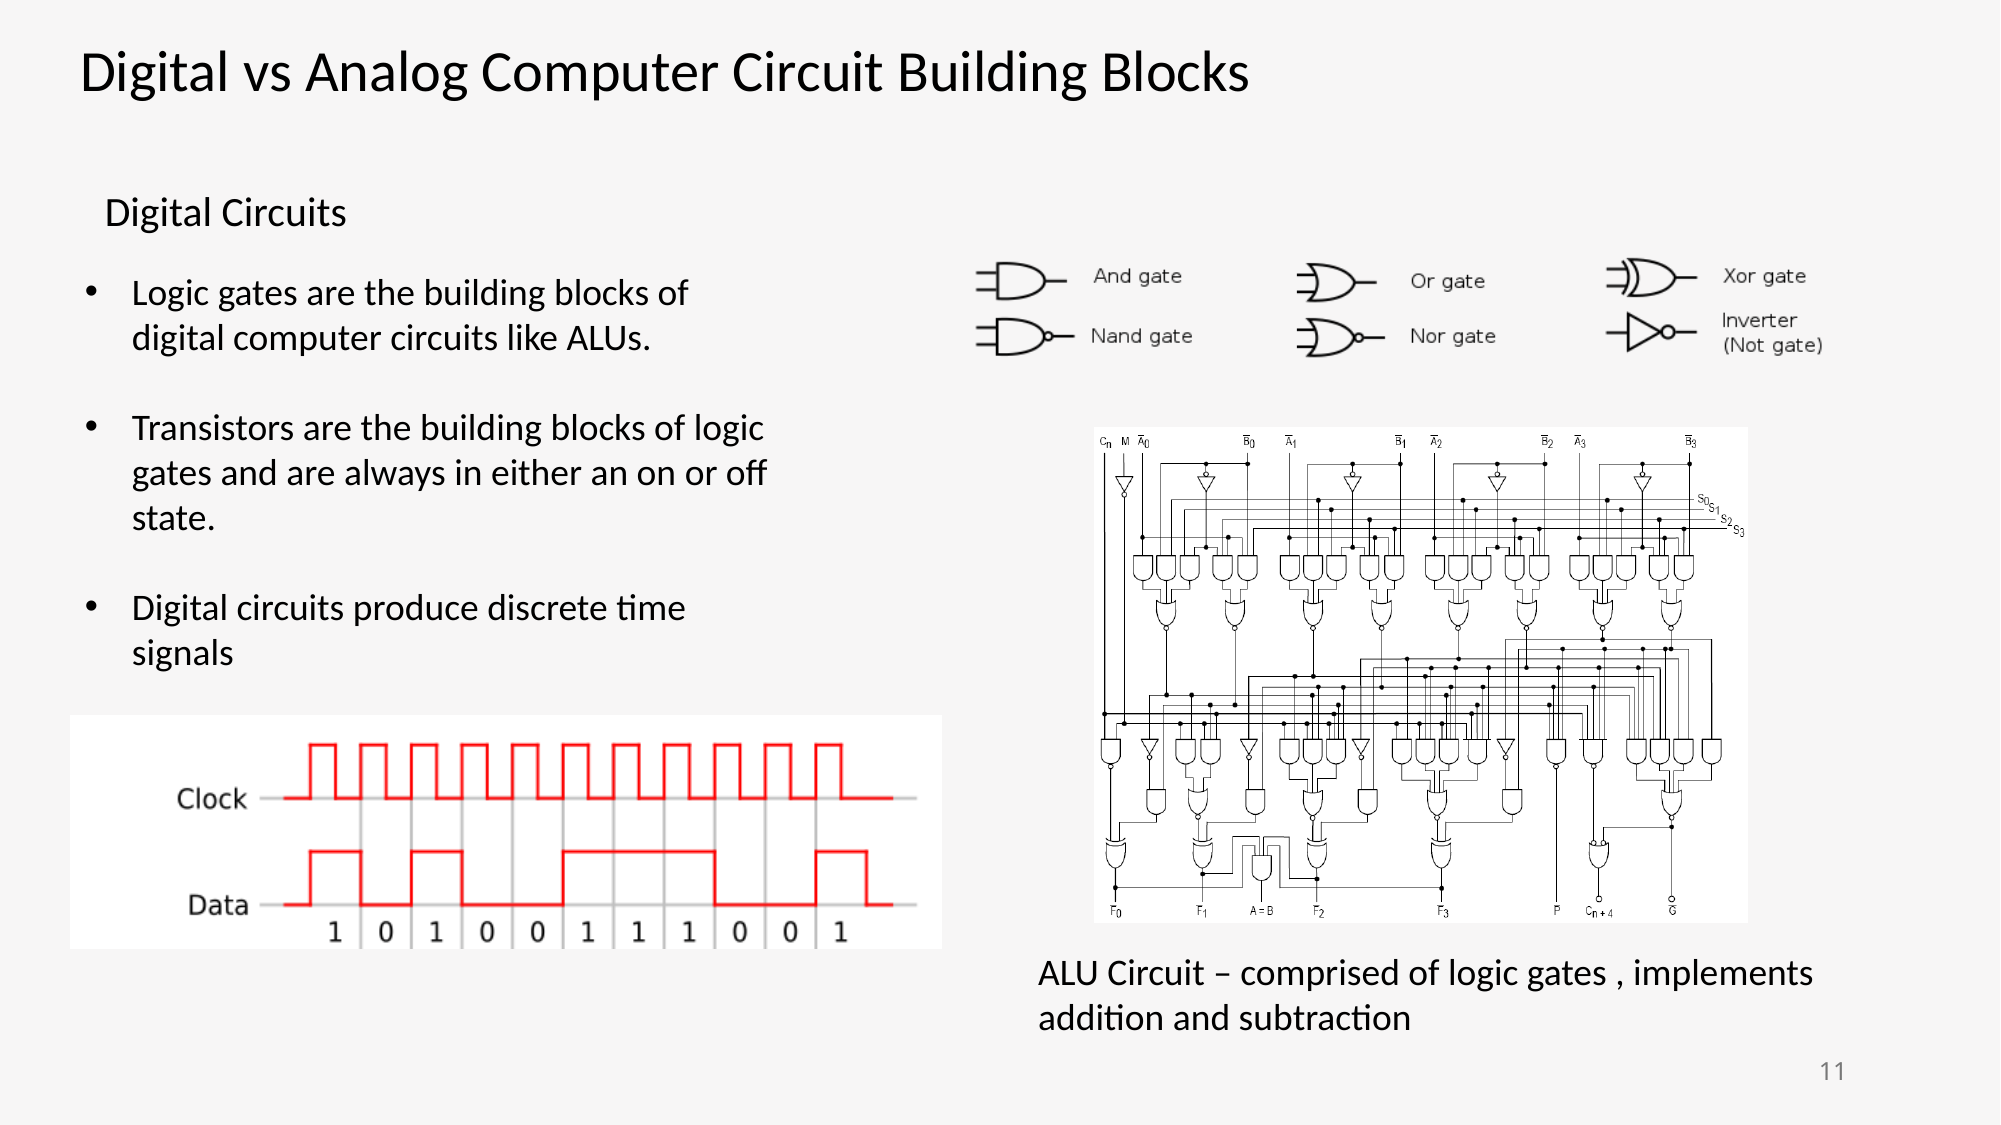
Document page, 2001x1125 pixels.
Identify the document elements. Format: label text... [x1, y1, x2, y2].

title Digital vs Analog Computer Circuit Building Blocks [65, 26, 1481, 119]
slide_number 11 [1412, 1042, 1863, 1103]
picture [941, 251, 1222, 367]
picture [1296, 246, 1855, 370]
picture [1094, 427, 1748, 924]
text_box Digital Circuits [89, 177, 611, 243]
picture [58, 714, 943, 950]
text_box Logic gates are the building blocks of digital computer circuits like ALUs. Transistors are the building blocks of logic gates and are always in either an on or off state. Digital circuits produce discrete time signals [69, 260, 800, 714]
text_box ALU Circuit – comprised of logic gates , implements addition and subtraction [1023, 940, 1896, 1046]
